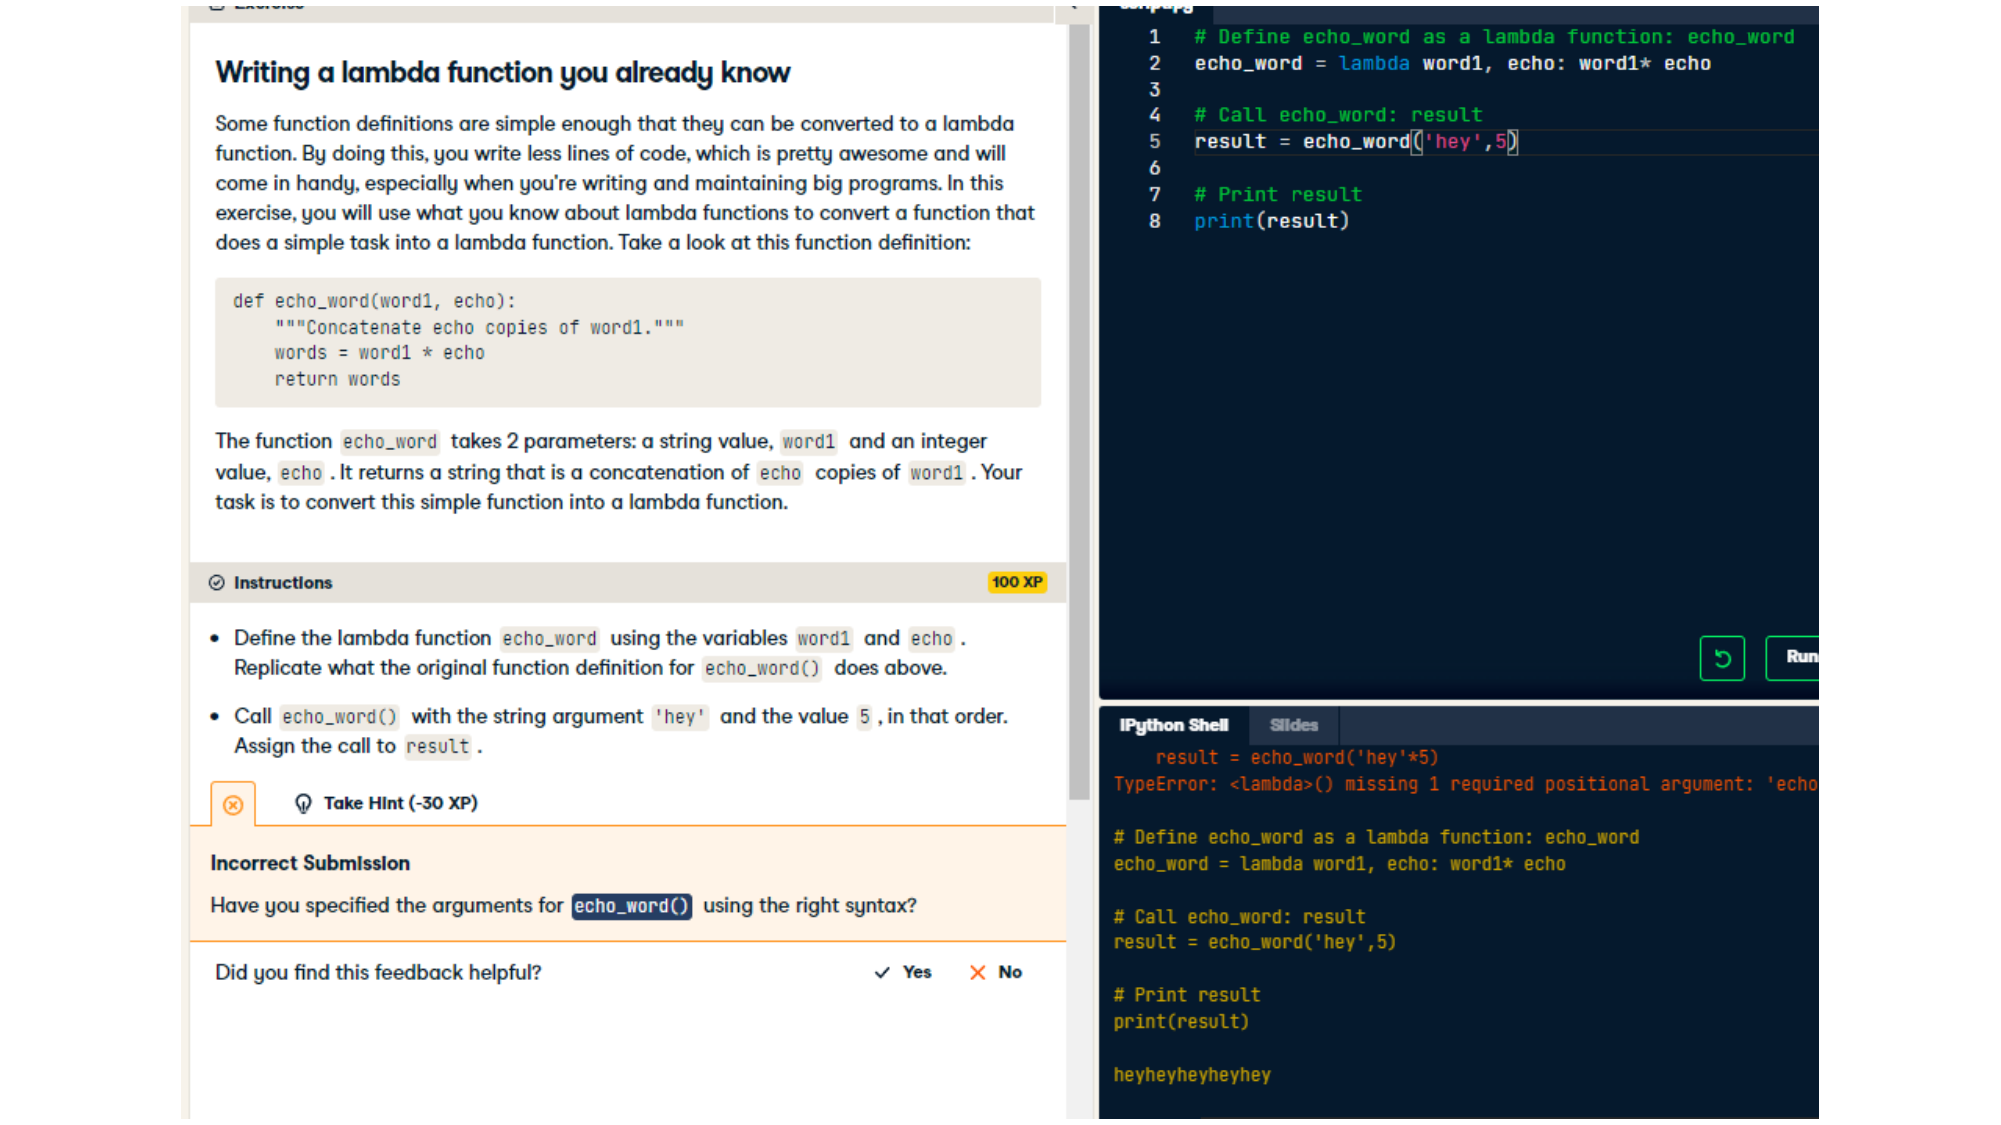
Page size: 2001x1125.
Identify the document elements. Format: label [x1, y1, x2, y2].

picture [181, 6, 1819, 1119]
